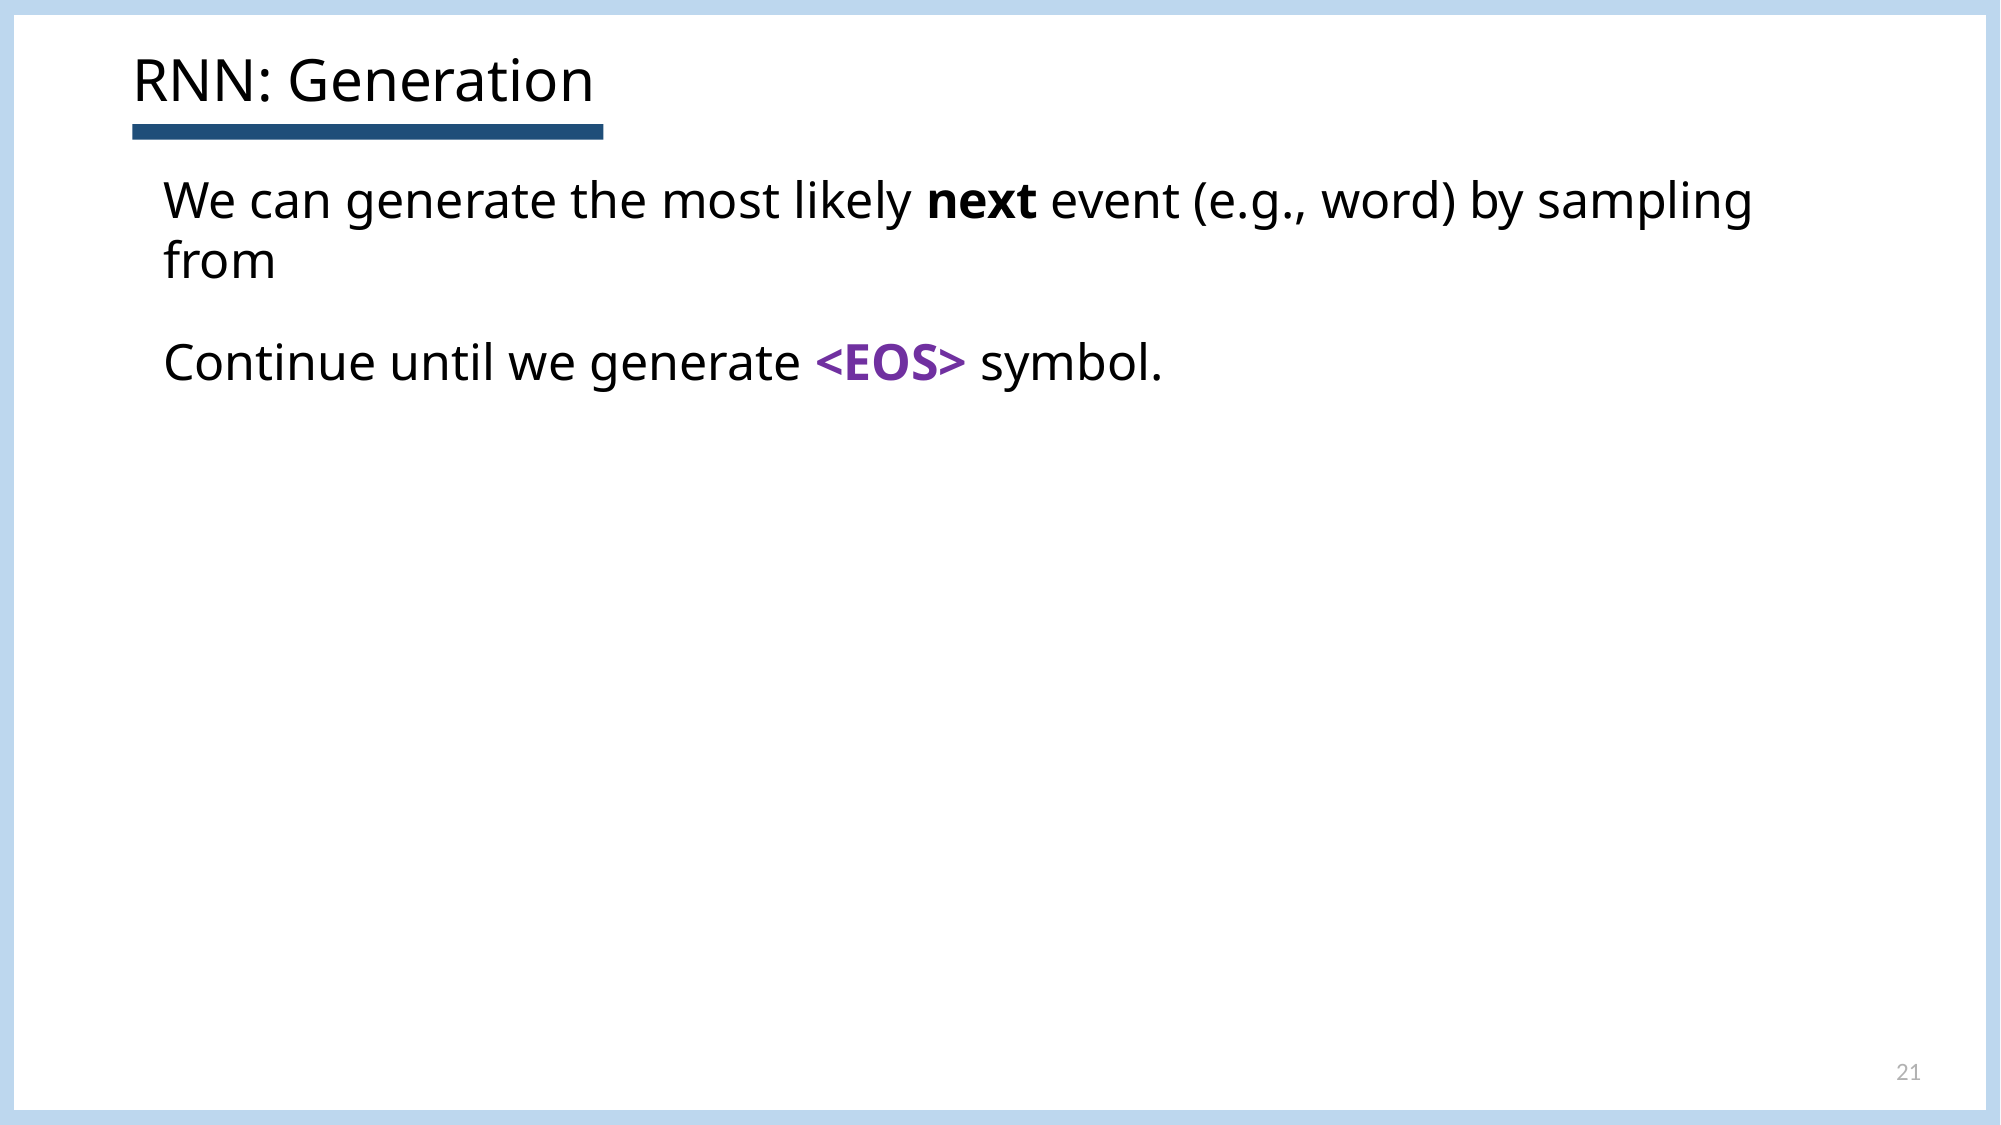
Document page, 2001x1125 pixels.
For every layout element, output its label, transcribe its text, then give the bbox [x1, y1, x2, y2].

title RNN: Generation [117, 43, 648, 134]
text_box [408, 291, 1650, 398]
text_box [131, 123, 605, 141]
slide_number 21 [1486, 1040, 1937, 1101]
